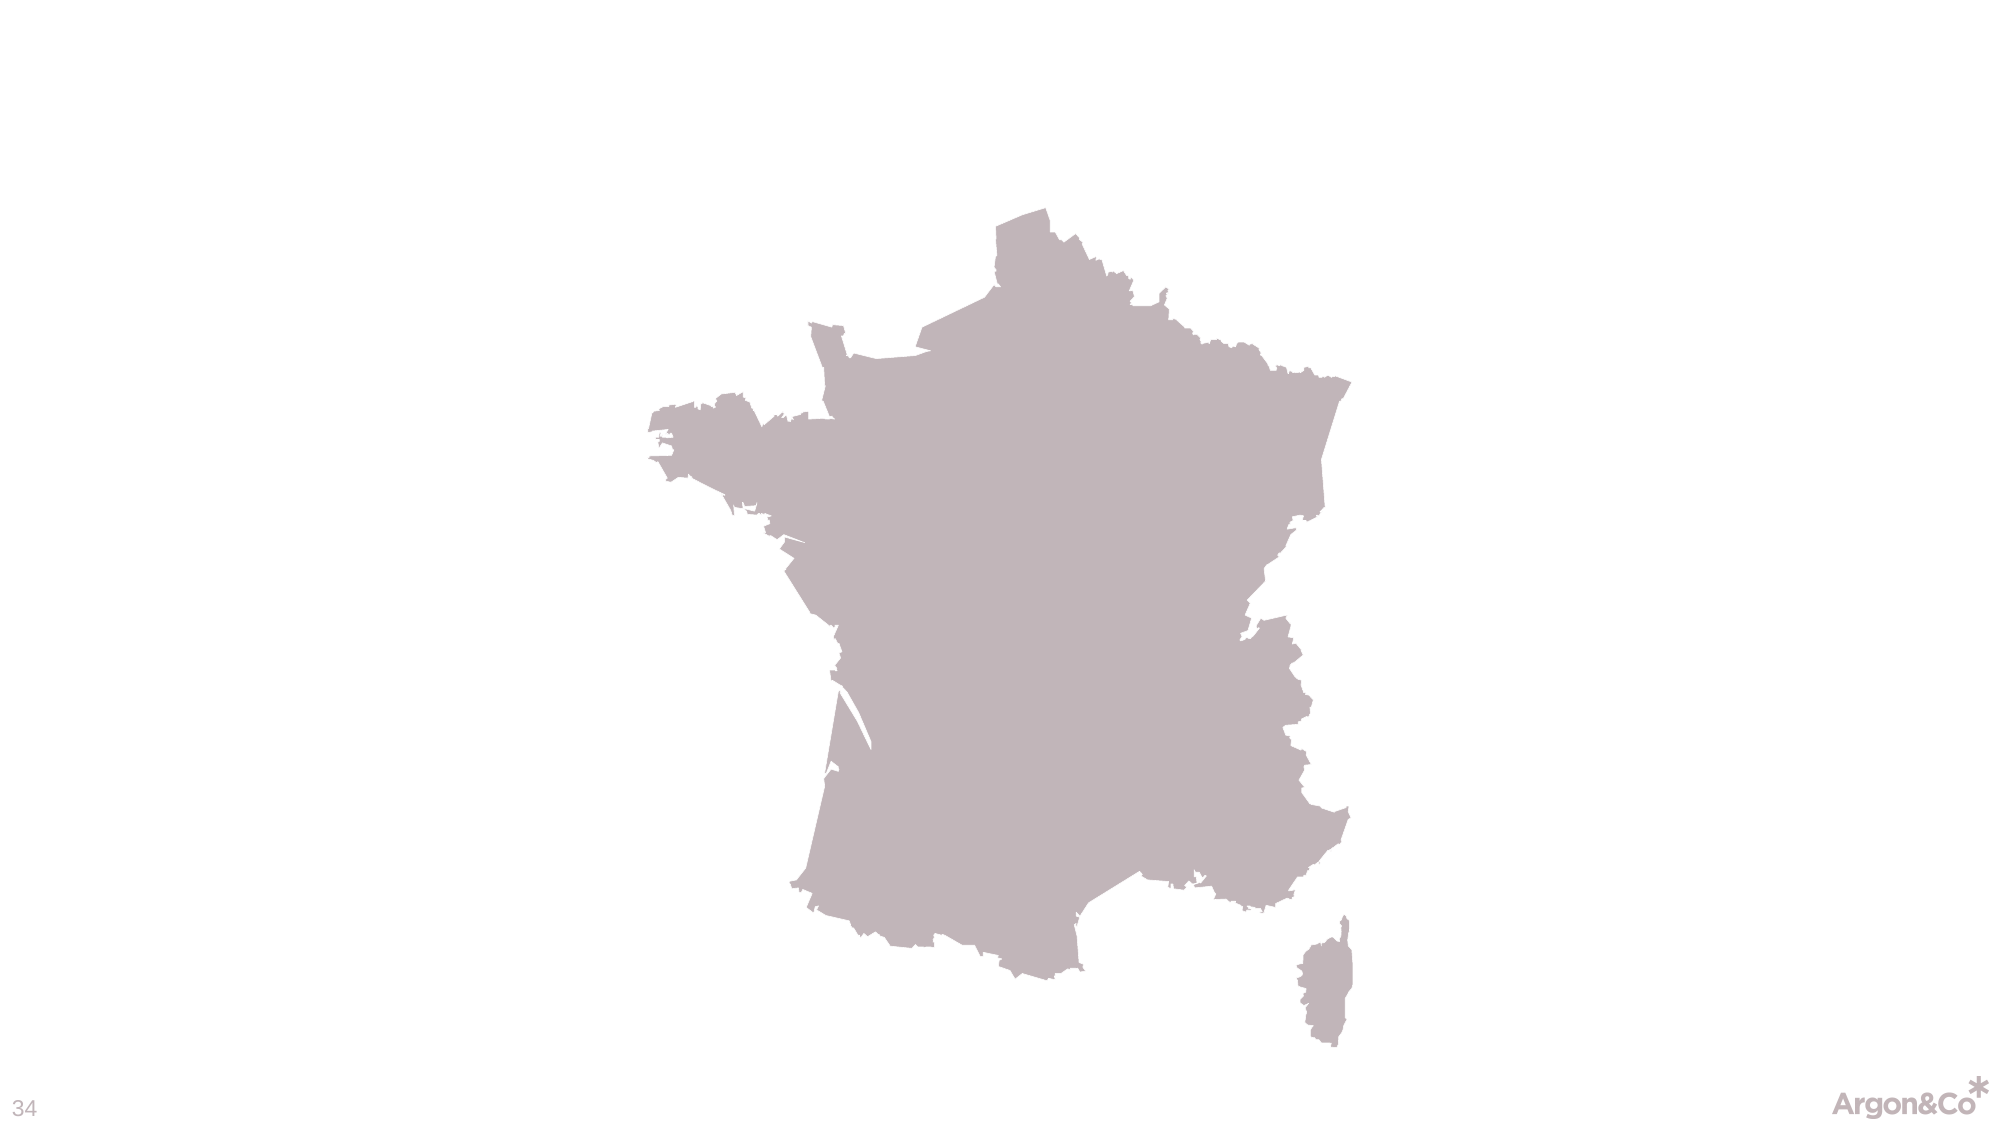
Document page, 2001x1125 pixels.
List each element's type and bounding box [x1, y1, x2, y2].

text_box [646, 207, 1354, 1049]
picture [1832, 1076, 1989, 1119]
